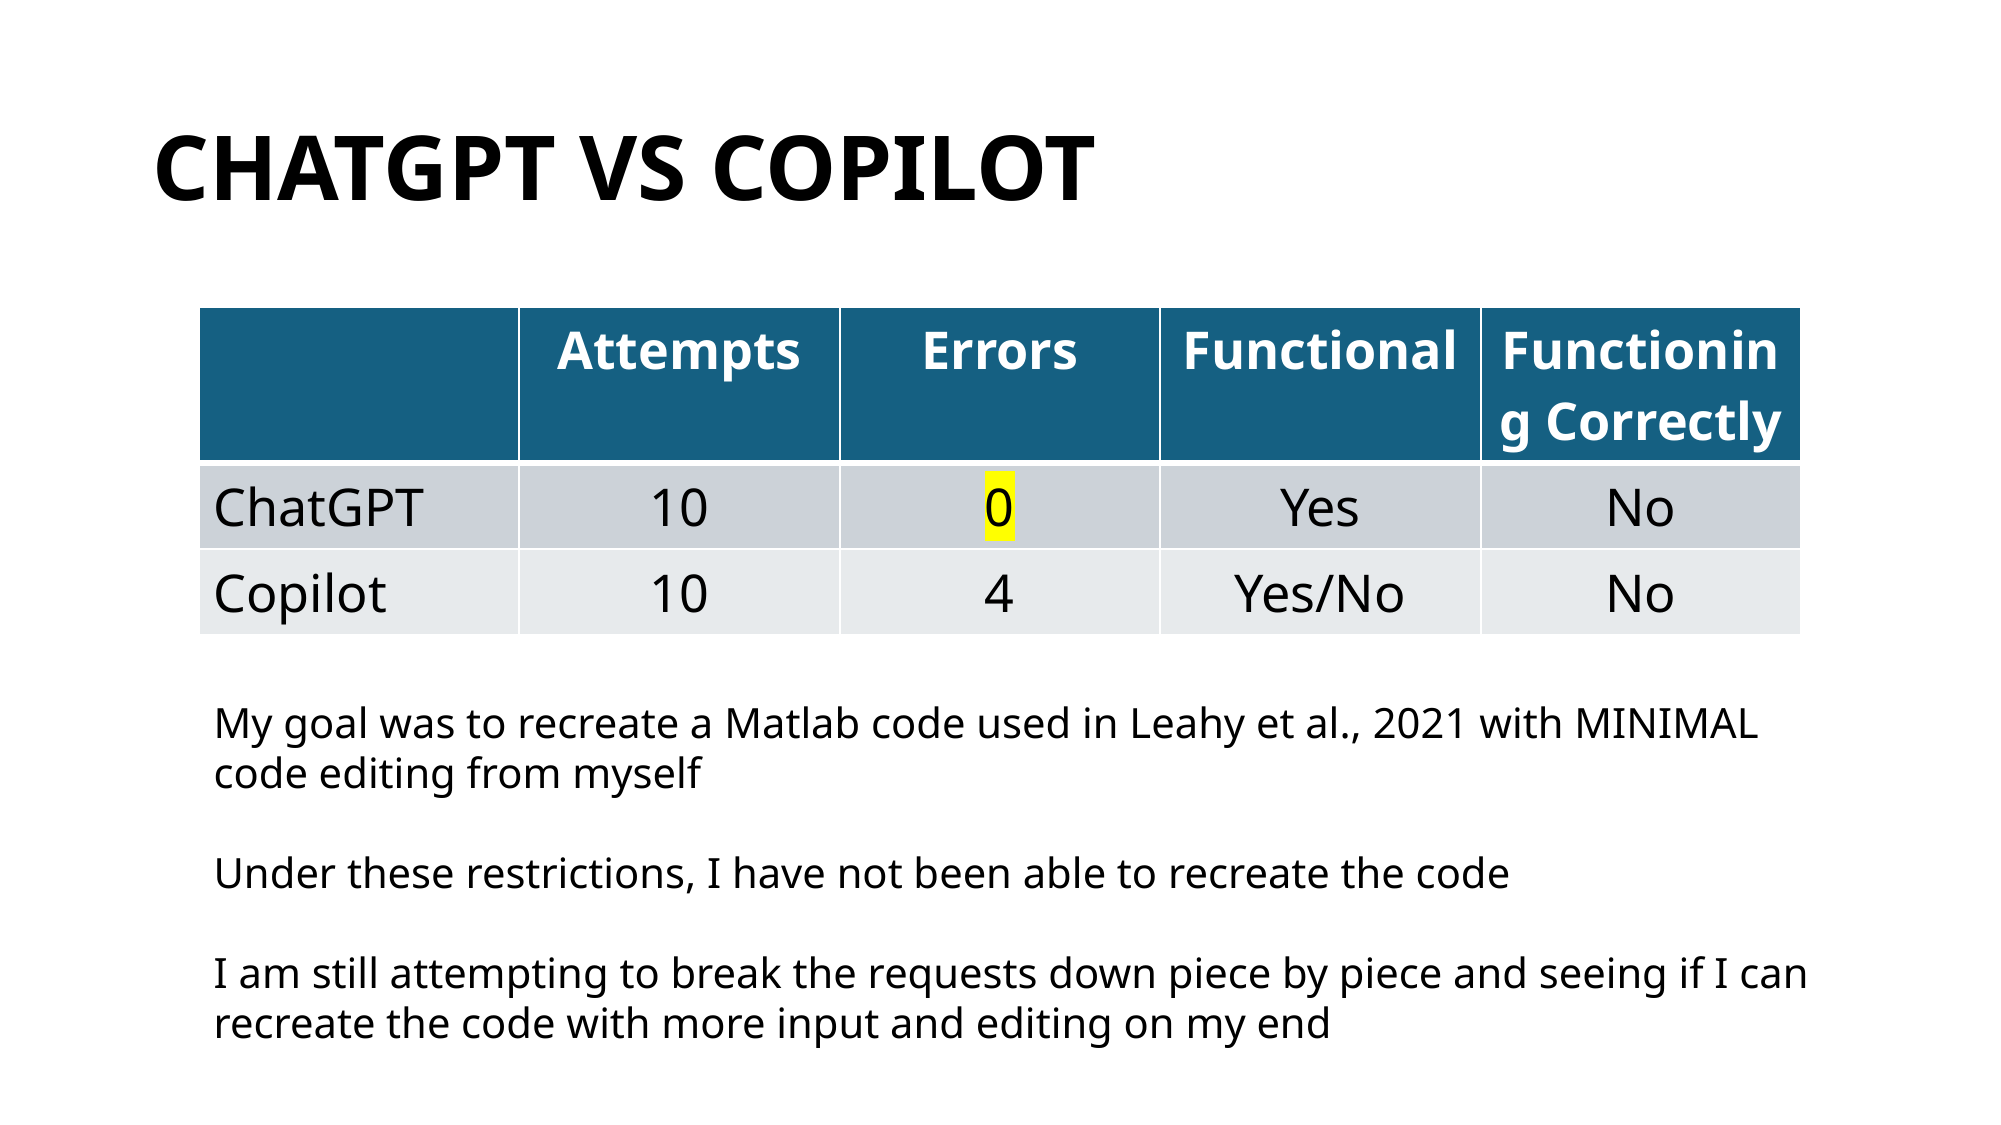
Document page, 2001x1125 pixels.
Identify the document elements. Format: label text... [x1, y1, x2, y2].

table_header Errors [841, 308, 1159, 460]
table_header Functioning Correctly [1482, 308, 1800, 460]
table_cell No [1482, 466, 1800, 548]
table_cell No [1482, 550, 1800, 634]
table_header Attempts [520, 308, 839, 460]
table_cell 4 [841, 550, 1159, 634]
table_cell 10 [520, 466, 839, 548]
text_box My goal was to recreate a Matlab code used in Leahy et al., 2021 with MINIMAL code editing from myself Under these restrictions, I have not been able to recreate the code I am still attempting to break the requests down piece by piece and seeing if I can recreate the code with more input and editing on my end [198, 689, 1825, 1125]
table_cell 10 [520, 550, 839, 634]
table_cell ChatGPT [200, 466, 518, 548]
table_header [200, 308, 518, 460]
table_cell 0 [841, 466, 1159, 548]
table_cell Yes/No [1161, 550, 1480, 634]
title CHATGPT VS COPILOT [137, 80, 1863, 228]
table_cell Yes [1161, 466, 1480, 548]
table_cell Copilot [200, 550, 518, 634]
table_header Functional [1161, 308, 1480, 460]
